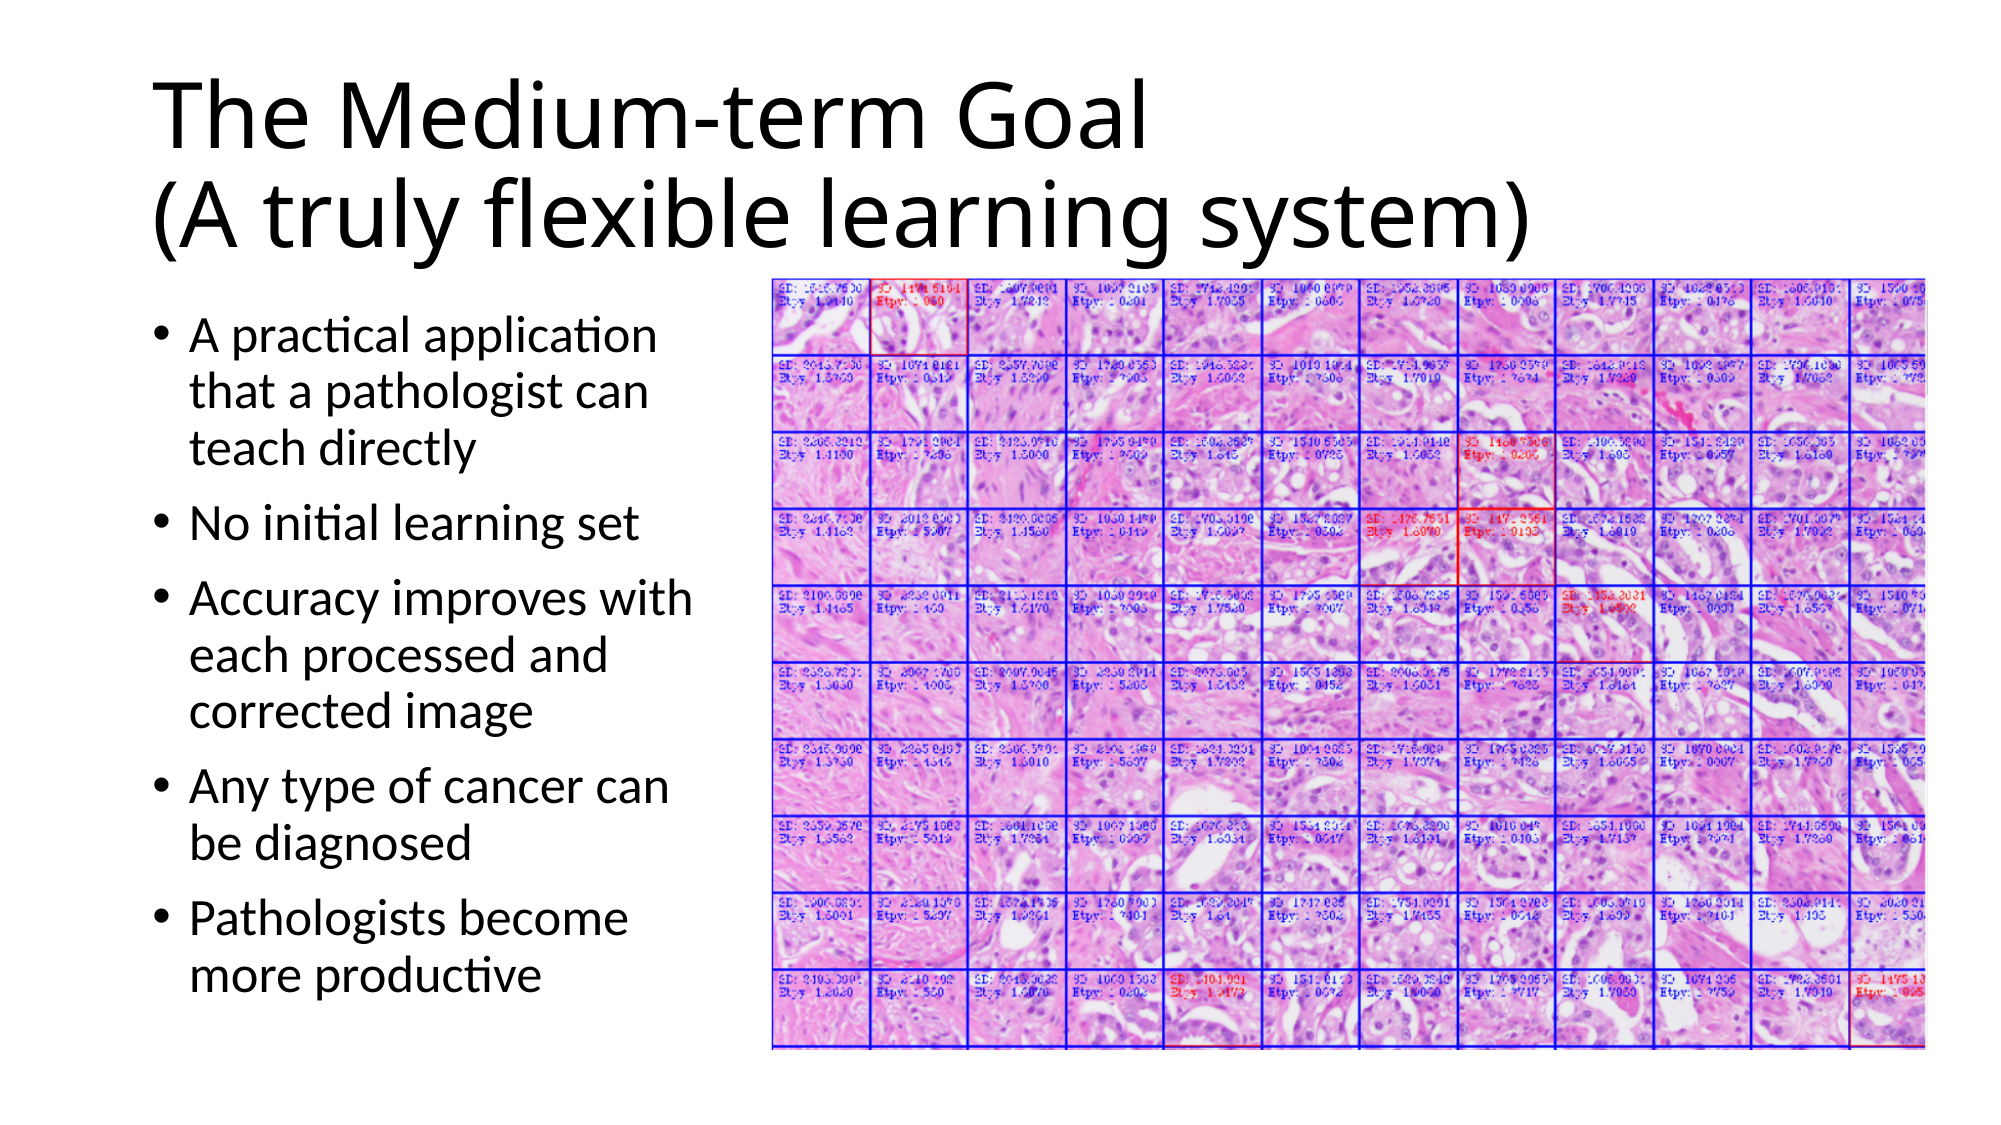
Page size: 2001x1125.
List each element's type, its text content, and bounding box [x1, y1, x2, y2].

picture [770, 277, 1928, 1050]
list A practical application that a pathologist can teach directly No initial learning set Accuracy improves with each processed and corrected image Any type of cancer can be diagnosed Pathologists become more productive [137, 299, 735, 1014]
title The Medium-term Goal (A truly flexible learning system) [137, 59, 1863, 278]
